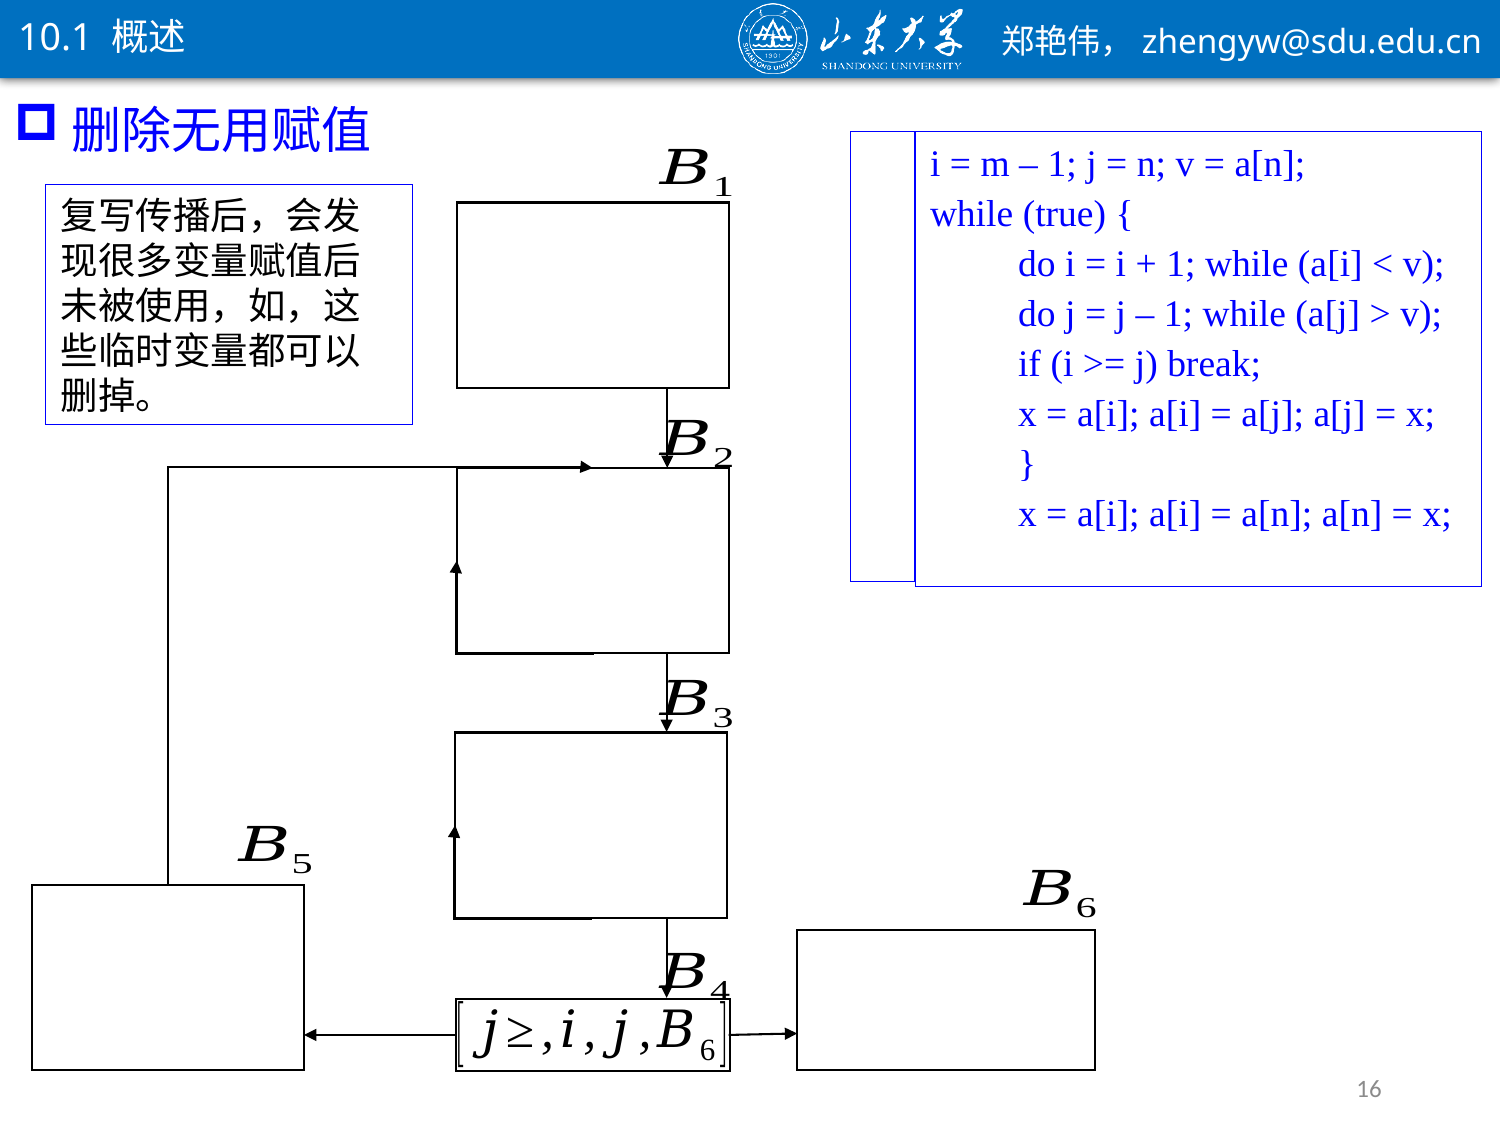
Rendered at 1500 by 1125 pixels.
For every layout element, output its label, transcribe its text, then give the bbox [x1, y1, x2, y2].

text_box 删除无用赋值 [0, 91, 491, 167]
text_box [476, 889, 570, 940]
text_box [171, 464, 589, 889]
slide_number 16 [1059, 1057, 1397, 1118]
text_box i = m – 1; j = n; v = a[n]; while (true) { do i = i + 1; while (a[i] < v); do j = j – 1; while (a[j] > v); if (i >= j) break; x = a[i]; a[i] = a[j]; a[j] = x; } x = a[i]; a[i] = a[n]; a[n] = x; [915, 131, 1482, 587]
text_box 10.1 概述 [3, 5, 202, 66]
picture [738, 3, 963, 74]
